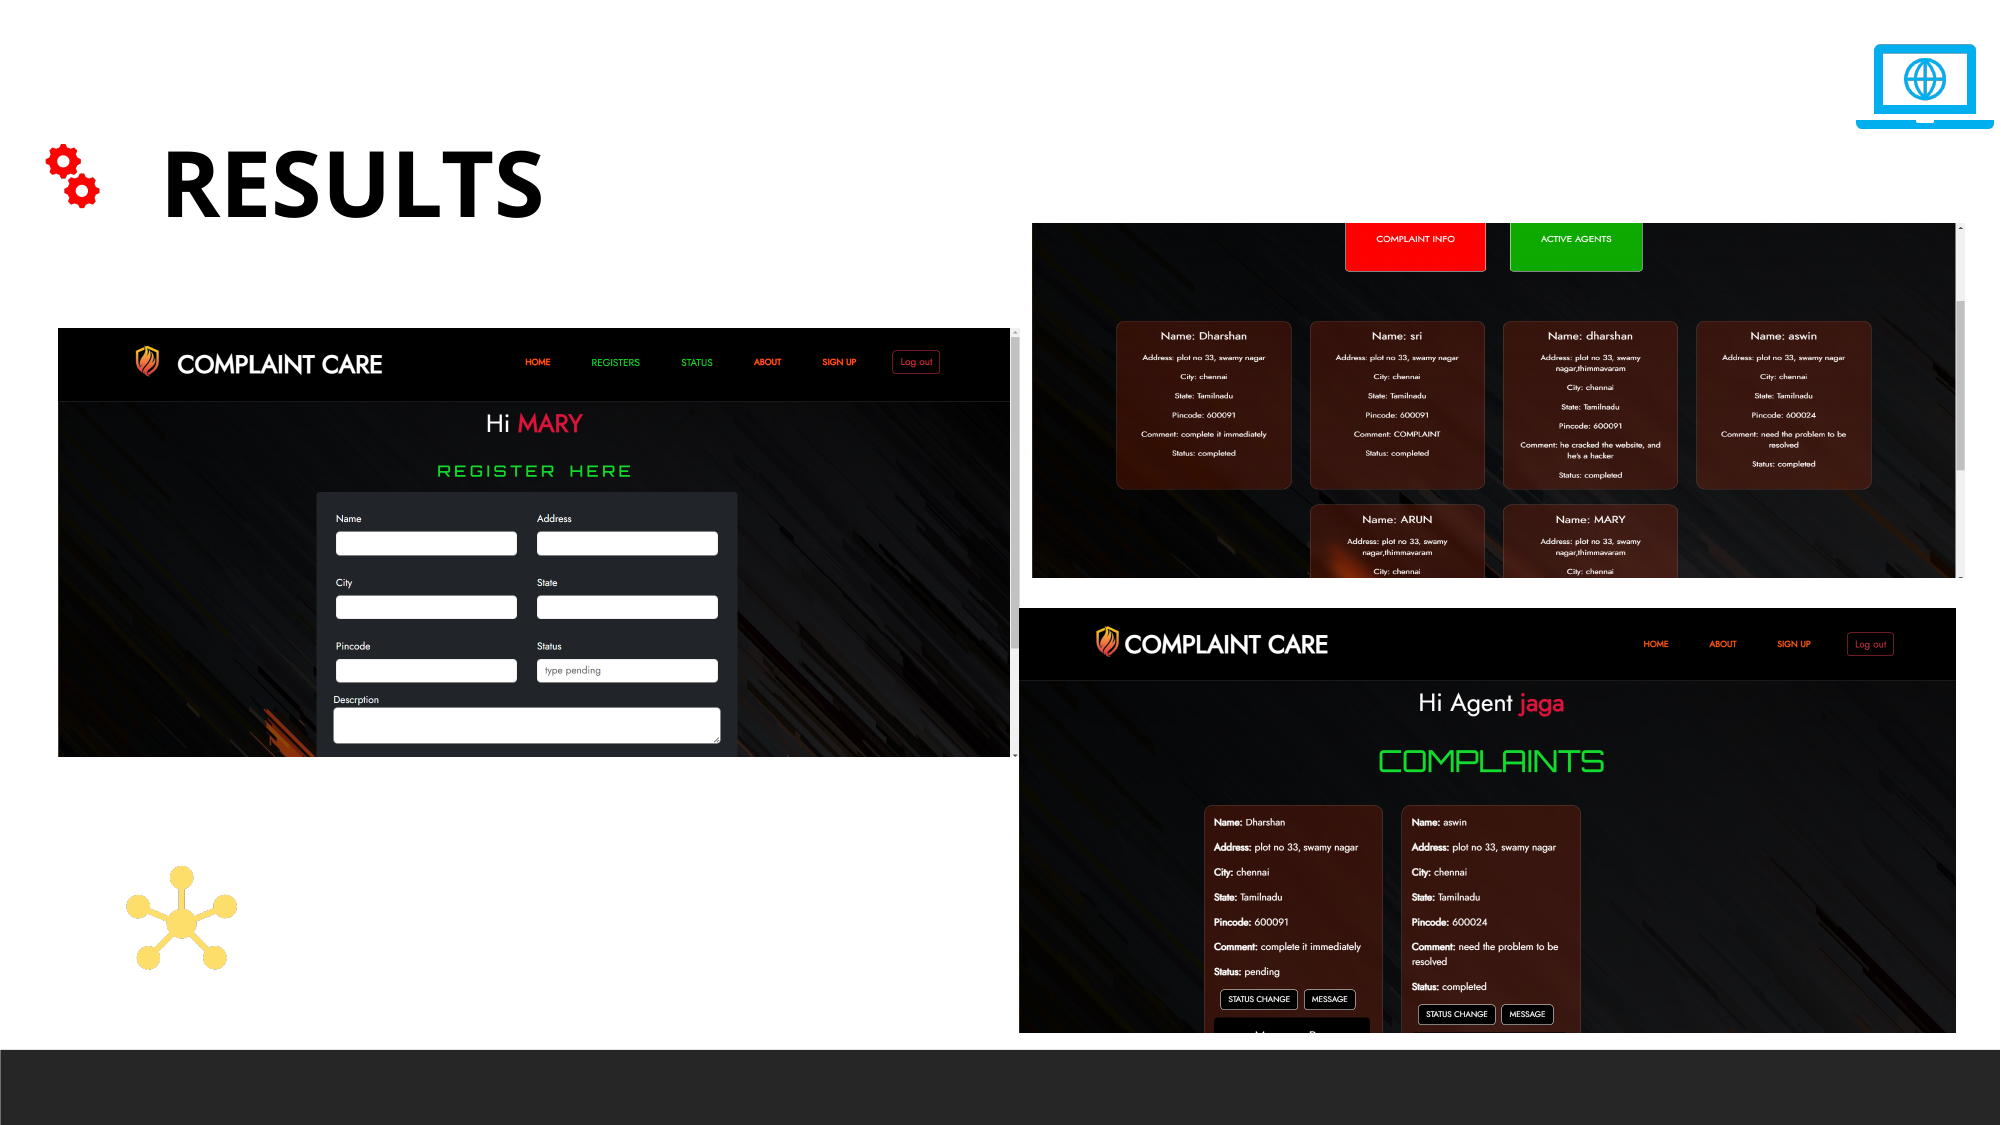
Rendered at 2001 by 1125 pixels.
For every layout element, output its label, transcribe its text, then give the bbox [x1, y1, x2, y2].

text_box RESULTS [145, 118, 561, 244]
picture [1032, 222, 1965, 578]
picture [110, 847, 252, 989]
picture [1852, 13, 1998, 159]
picture [58, 327, 1956, 1034]
picture [33, 136, 112, 216]
